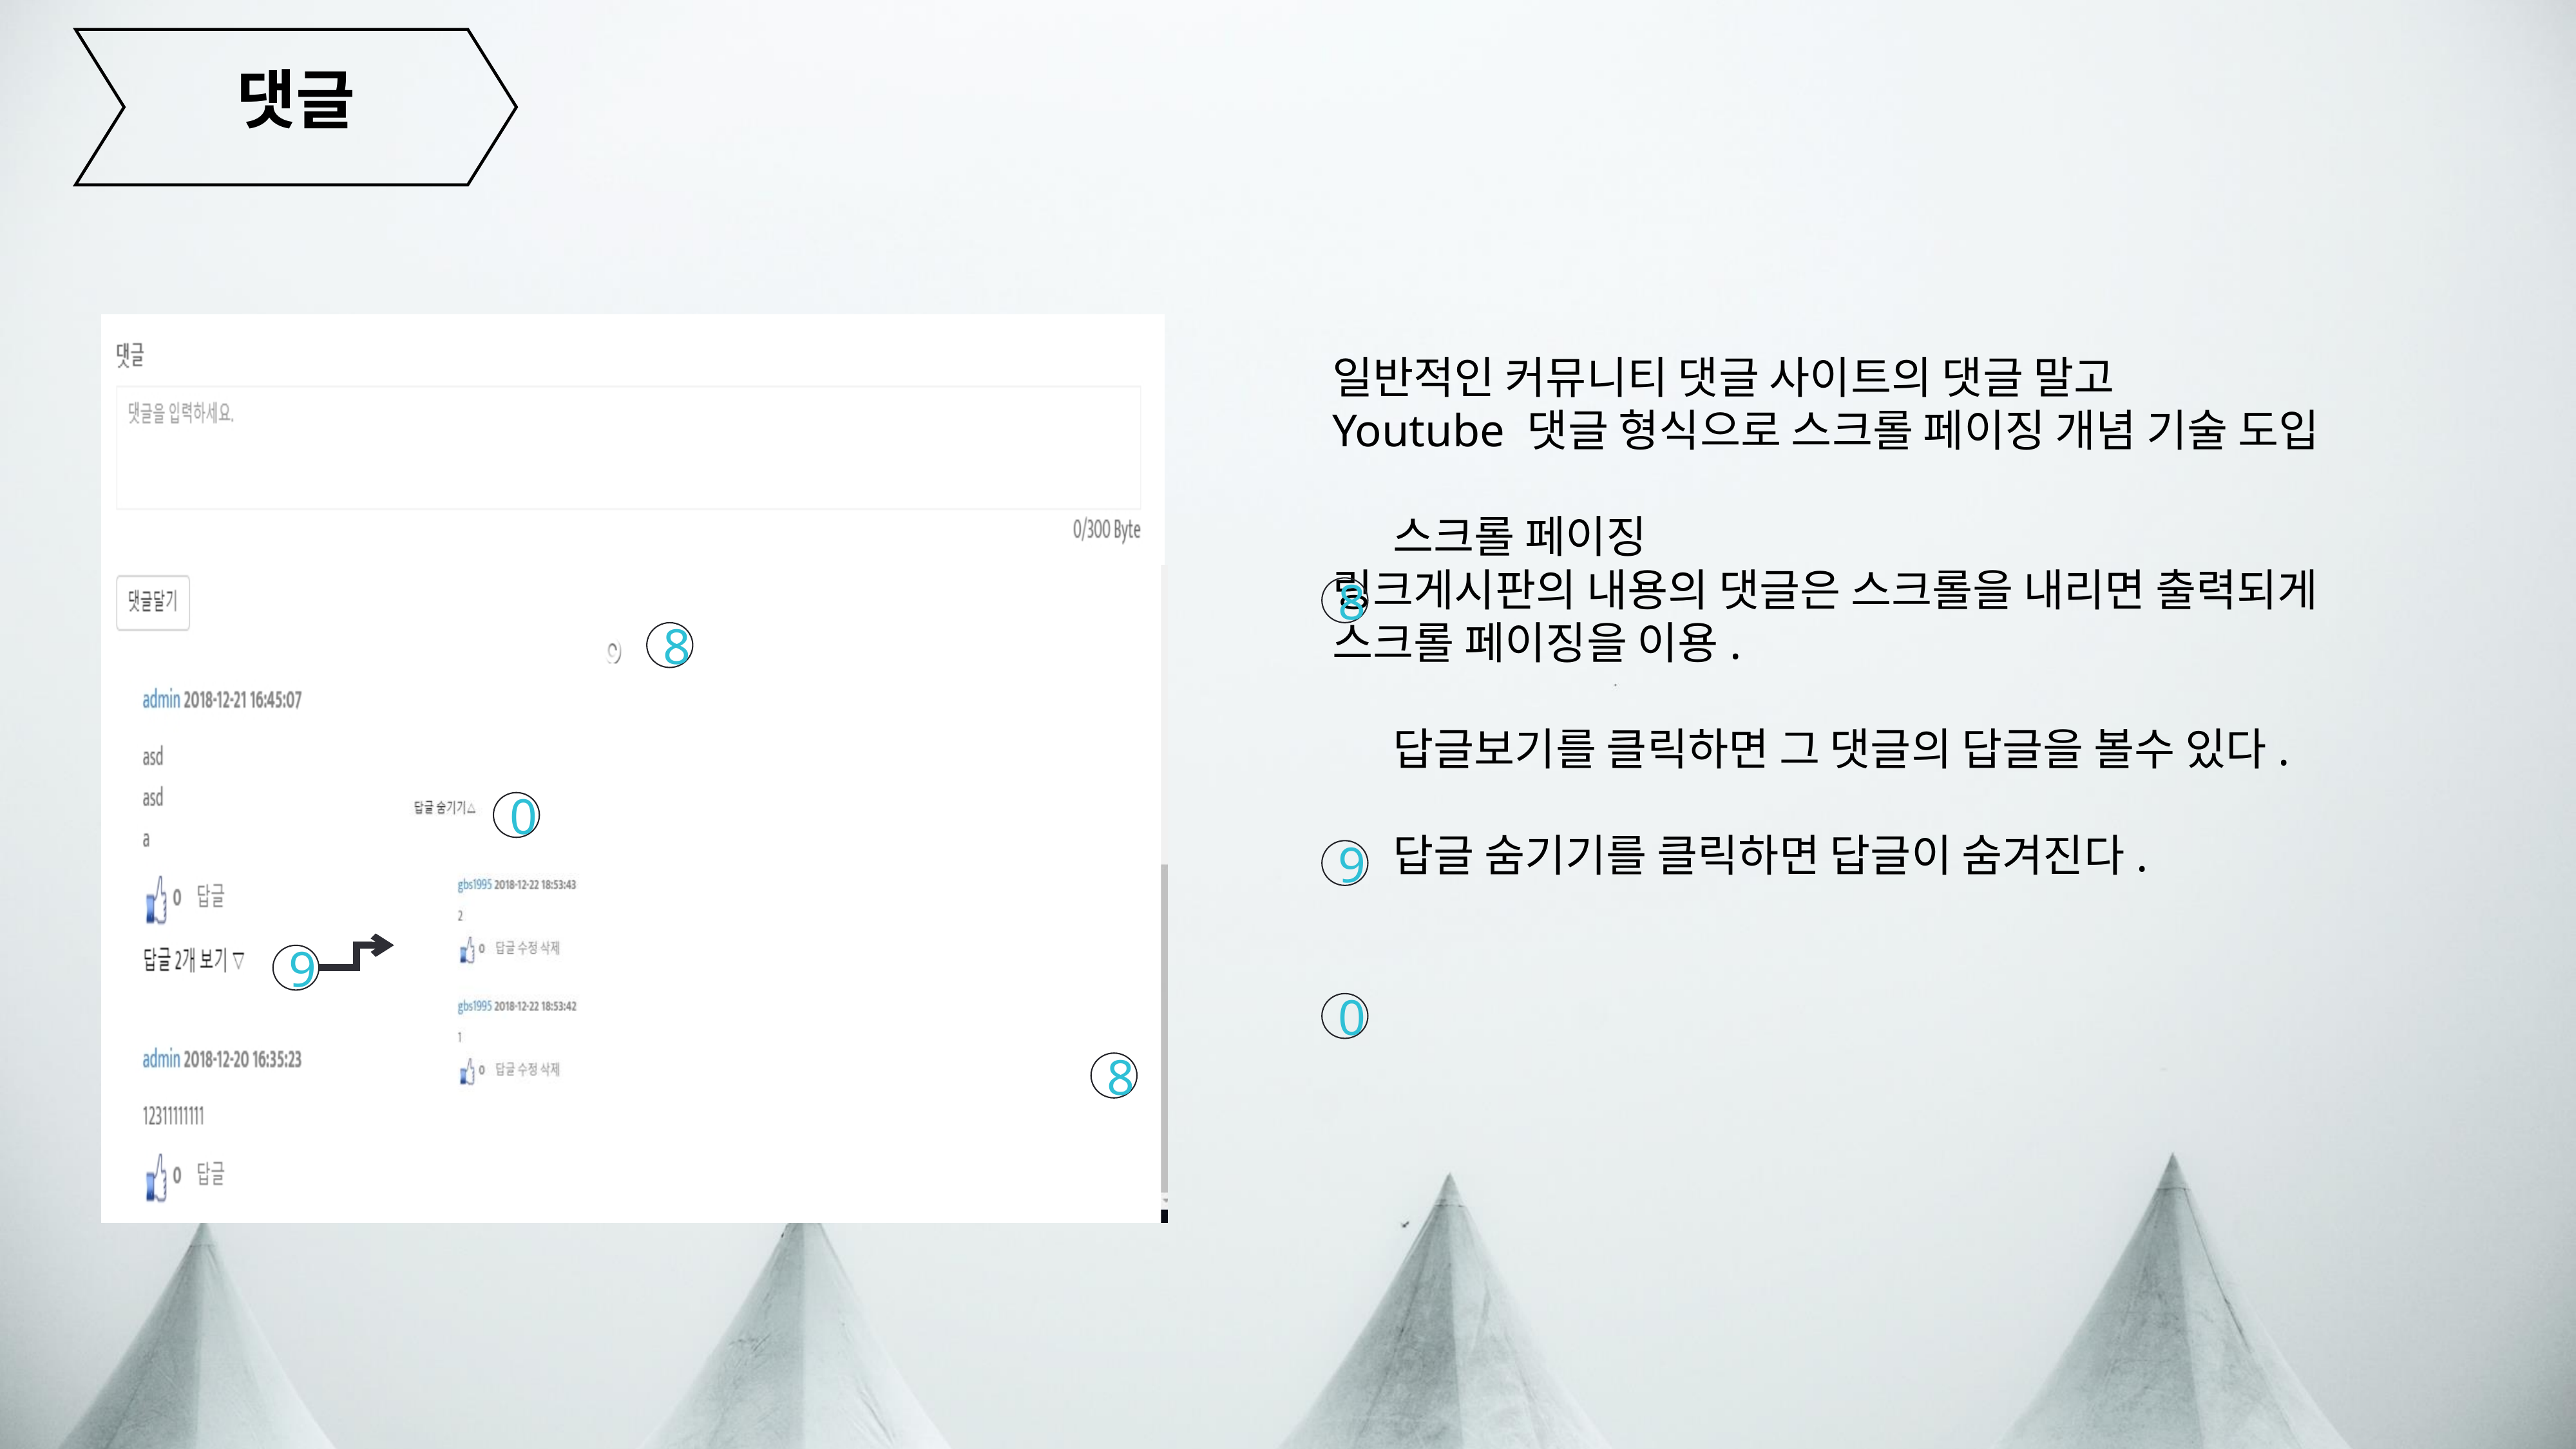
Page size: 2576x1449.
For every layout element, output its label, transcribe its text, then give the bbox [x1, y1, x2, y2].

picture [0, 0, 2576, 1449]
text_box 일반적인 커뮤니티 댓글 사이트의 댓글 말고 Youtube 댓글 형식으로 스크롤 페이징 개념 기술 도입 스크롤 페이징 링크게시판의 내용의 댓글은 스크롤을 내리면 출력되게 스크롤 페이징을 이용. 답글보기를 클릭하면 그 댓글의 답글을 볼수 있다. 답글 숨기기를 클릭하면 답글이 숨겨진다. [1309, 337, 2447, 1294]
text_box 0 [1322, 993, 1368, 1039]
text_box 9 [1322, 840, 1368, 886]
text_box 8 [1322, 578, 1368, 623]
text_box 댓글 [75, 29, 517, 185]
